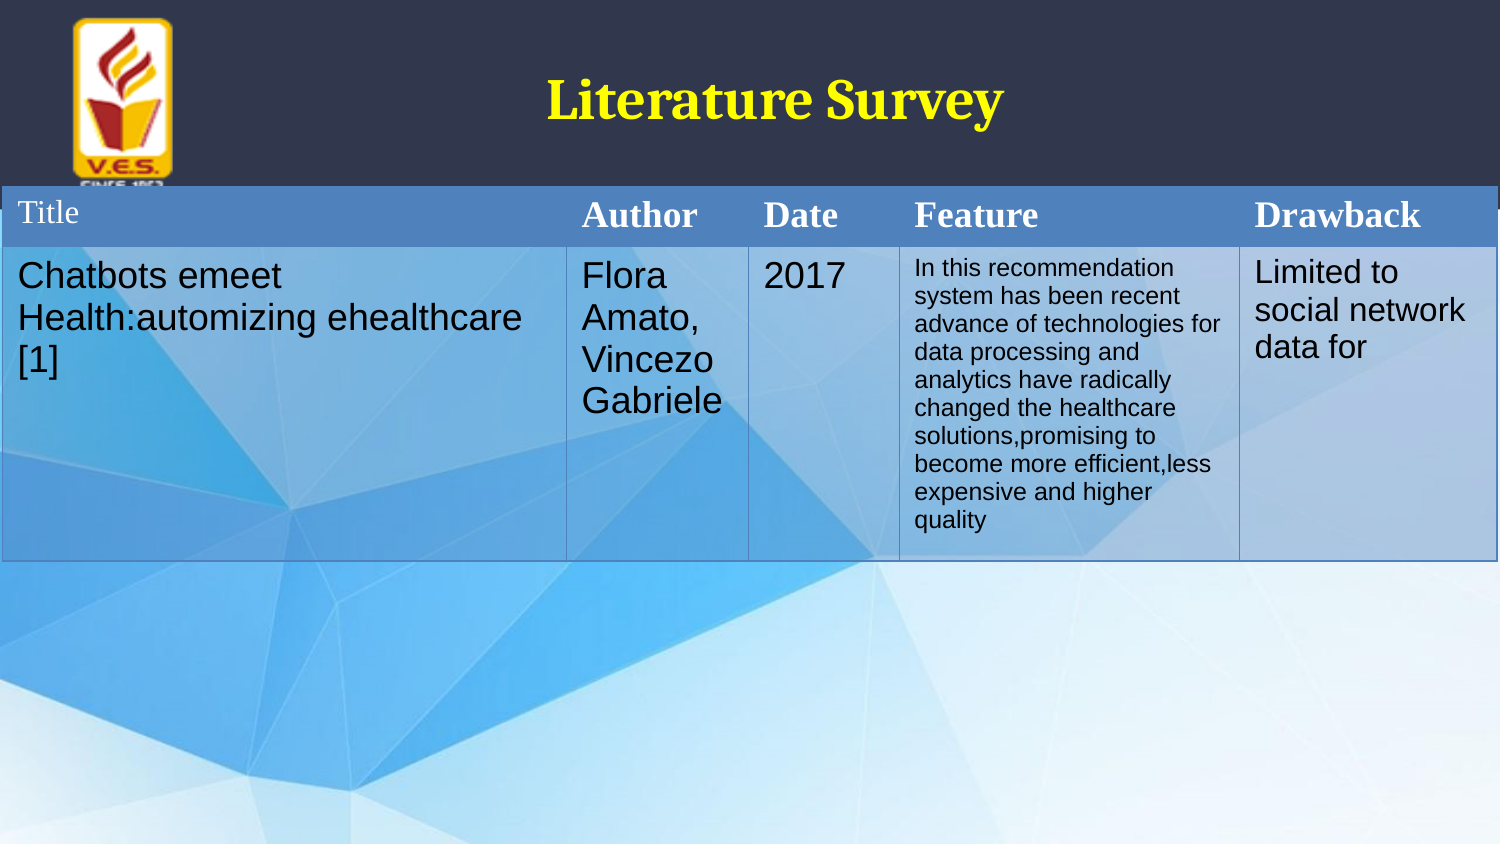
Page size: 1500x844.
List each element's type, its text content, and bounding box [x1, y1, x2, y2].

table_header Author [567, 187, 748, 246]
table_header Date [749, 187, 899, 246]
table_cell Chatbots emeet Health:automizing ehealthcare [1] [3, 247, 566, 560]
picture [67, 15, 180, 197]
title Literature Survey [185, 35, 1372, 186]
table_cell In this recommendation system has been recent advance of technologies for data processing and analytics have radically changed the healthcare solutions,promising to become more efficient,less expensive and higher quality [900, 247, 1239, 560]
table_header Feature [900, 187, 1239, 246]
table_cell Flora Amato, Vincezo Gabriele [567, 247, 748, 560]
table_cell Limited to social network data for [1240, 247, 1496, 560]
table_header Drawback [1240, 187, 1496, 246]
picture [0, 210, 1500, 844]
table_header Title [3, 187, 566, 246]
table_cell 2017 [749, 247, 899, 560]
